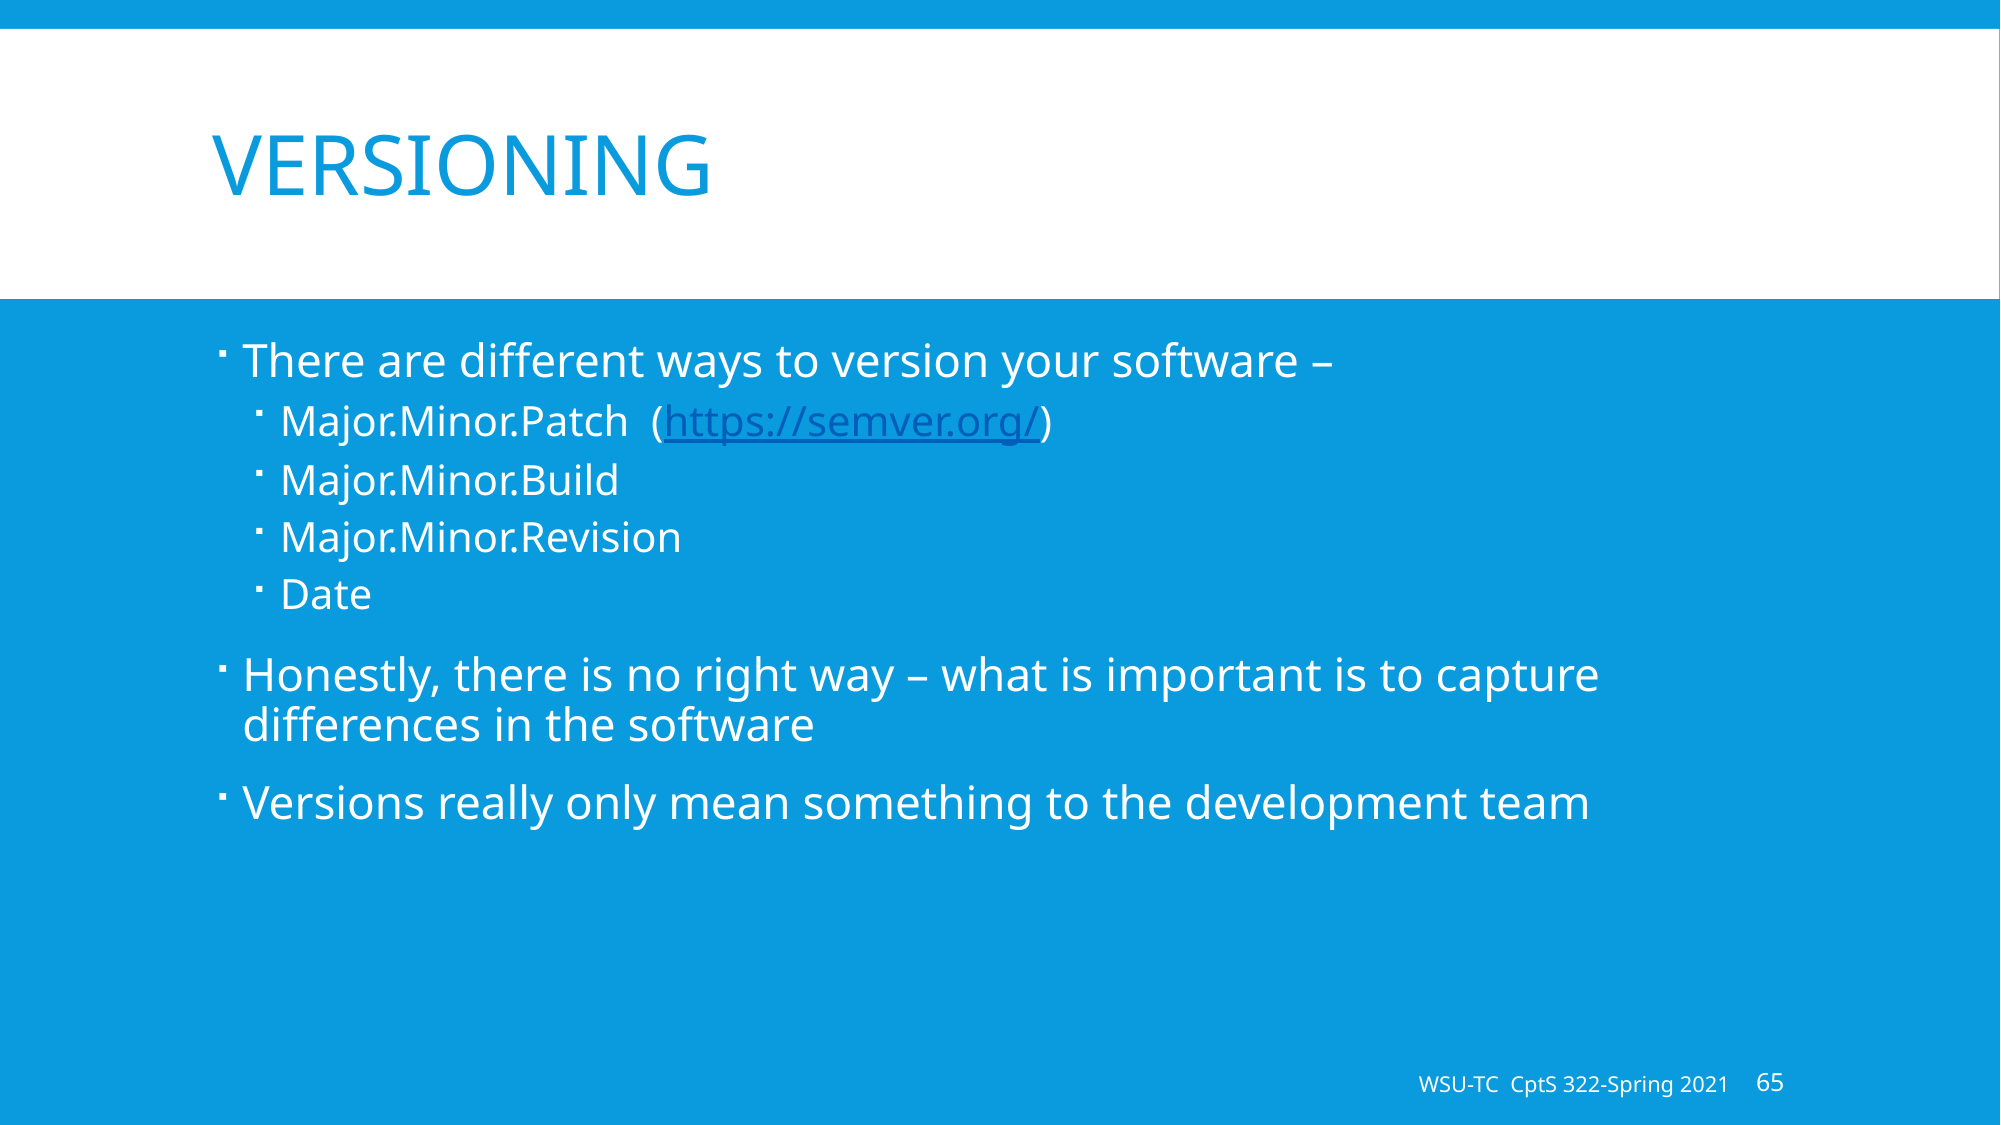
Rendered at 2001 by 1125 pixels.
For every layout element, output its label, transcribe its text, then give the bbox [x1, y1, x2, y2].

slide_number 65 [1748, 1053, 1904, 1114]
title Versioning [197, 46, 1803, 295]
footer WSU-TC CptS 322-Spring 2021 [918, 1053, 1746, 1114]
list There are different ways to version your software – Major.Minor.Patch (https://semver.org/) Major.Minor.Build Major.Minor.Revision Date Honestly, there is no right way – what is important is to capture differences in the software Versions really only mean something to the development team [197, 329, 1803, 1020]
